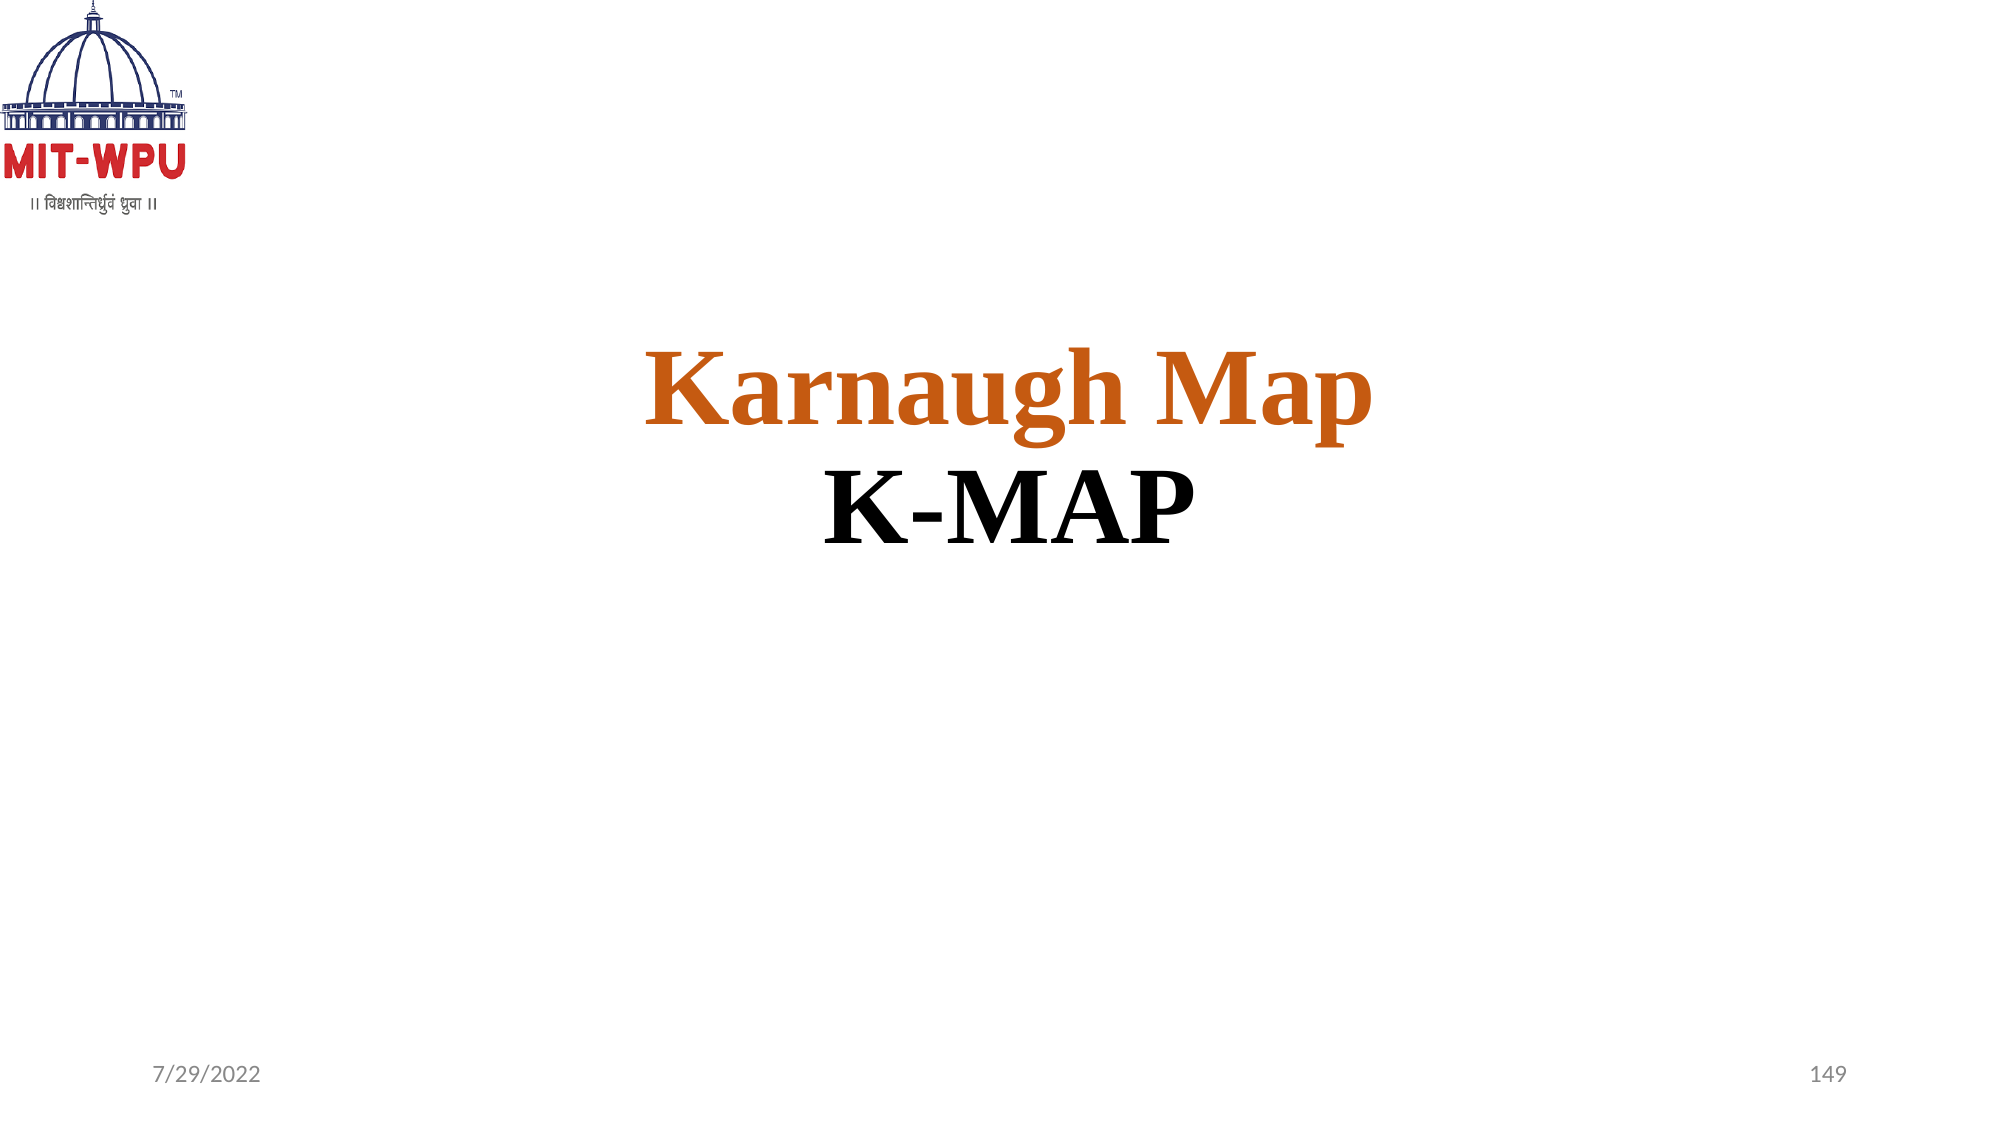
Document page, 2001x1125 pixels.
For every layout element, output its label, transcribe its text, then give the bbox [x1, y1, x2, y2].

text_box Karnaugh Map K-MAP [260, 319, 1761, 575]
picture [0, 0, 209, 216]
slide_number ‹#› [1412, 1042, 1863, 1103]
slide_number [137, 1042, 588, 1103]
